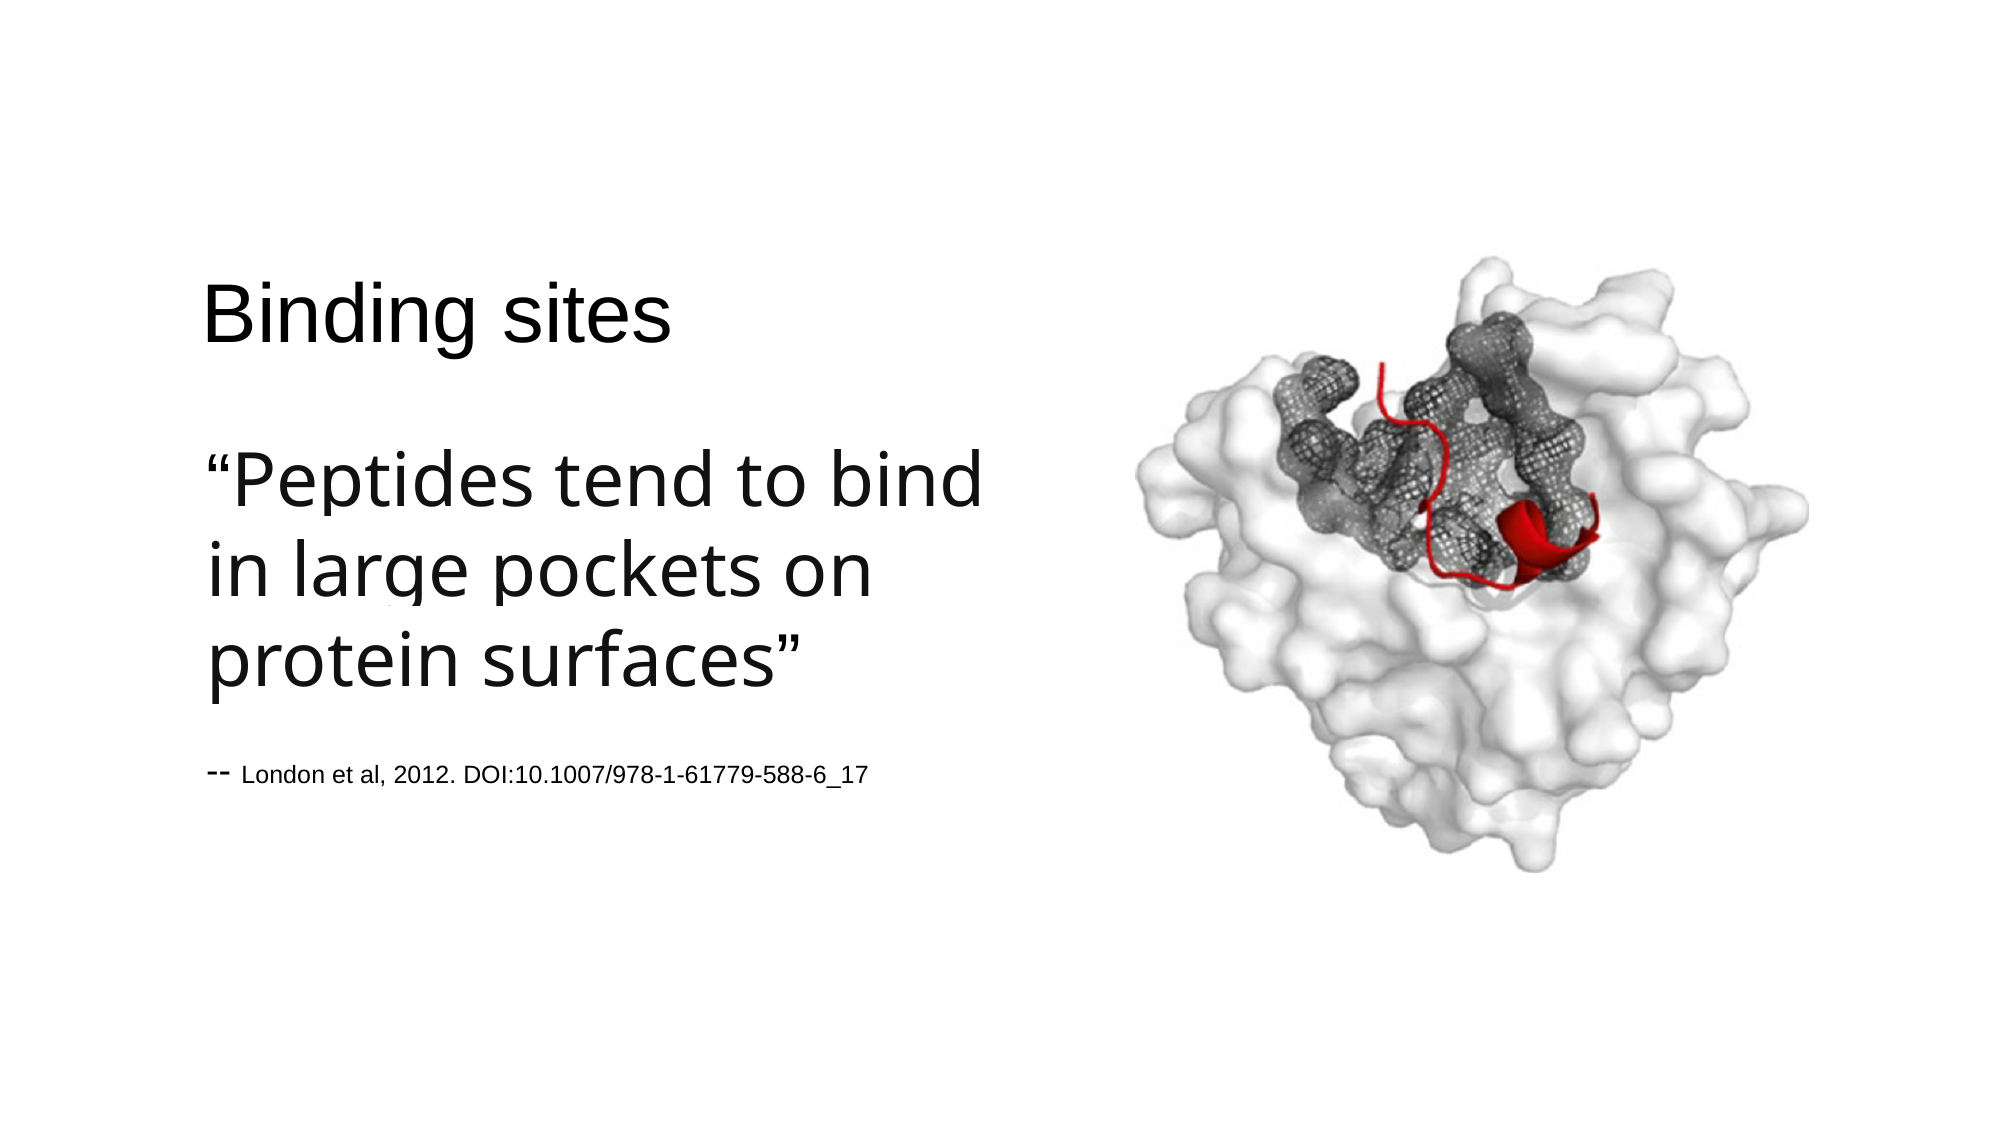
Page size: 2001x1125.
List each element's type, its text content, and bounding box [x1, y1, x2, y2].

text_box Binding sites [187, 252, 1000, 367]
picture [1135, 251, 1810, 874]
text_box “Peptides tend to bind in large pockets on protein surfaces” -- London et al, 2012. DOI:10.1007/978-1-61779-588-6_17 [191, 424, 1004, 799]
